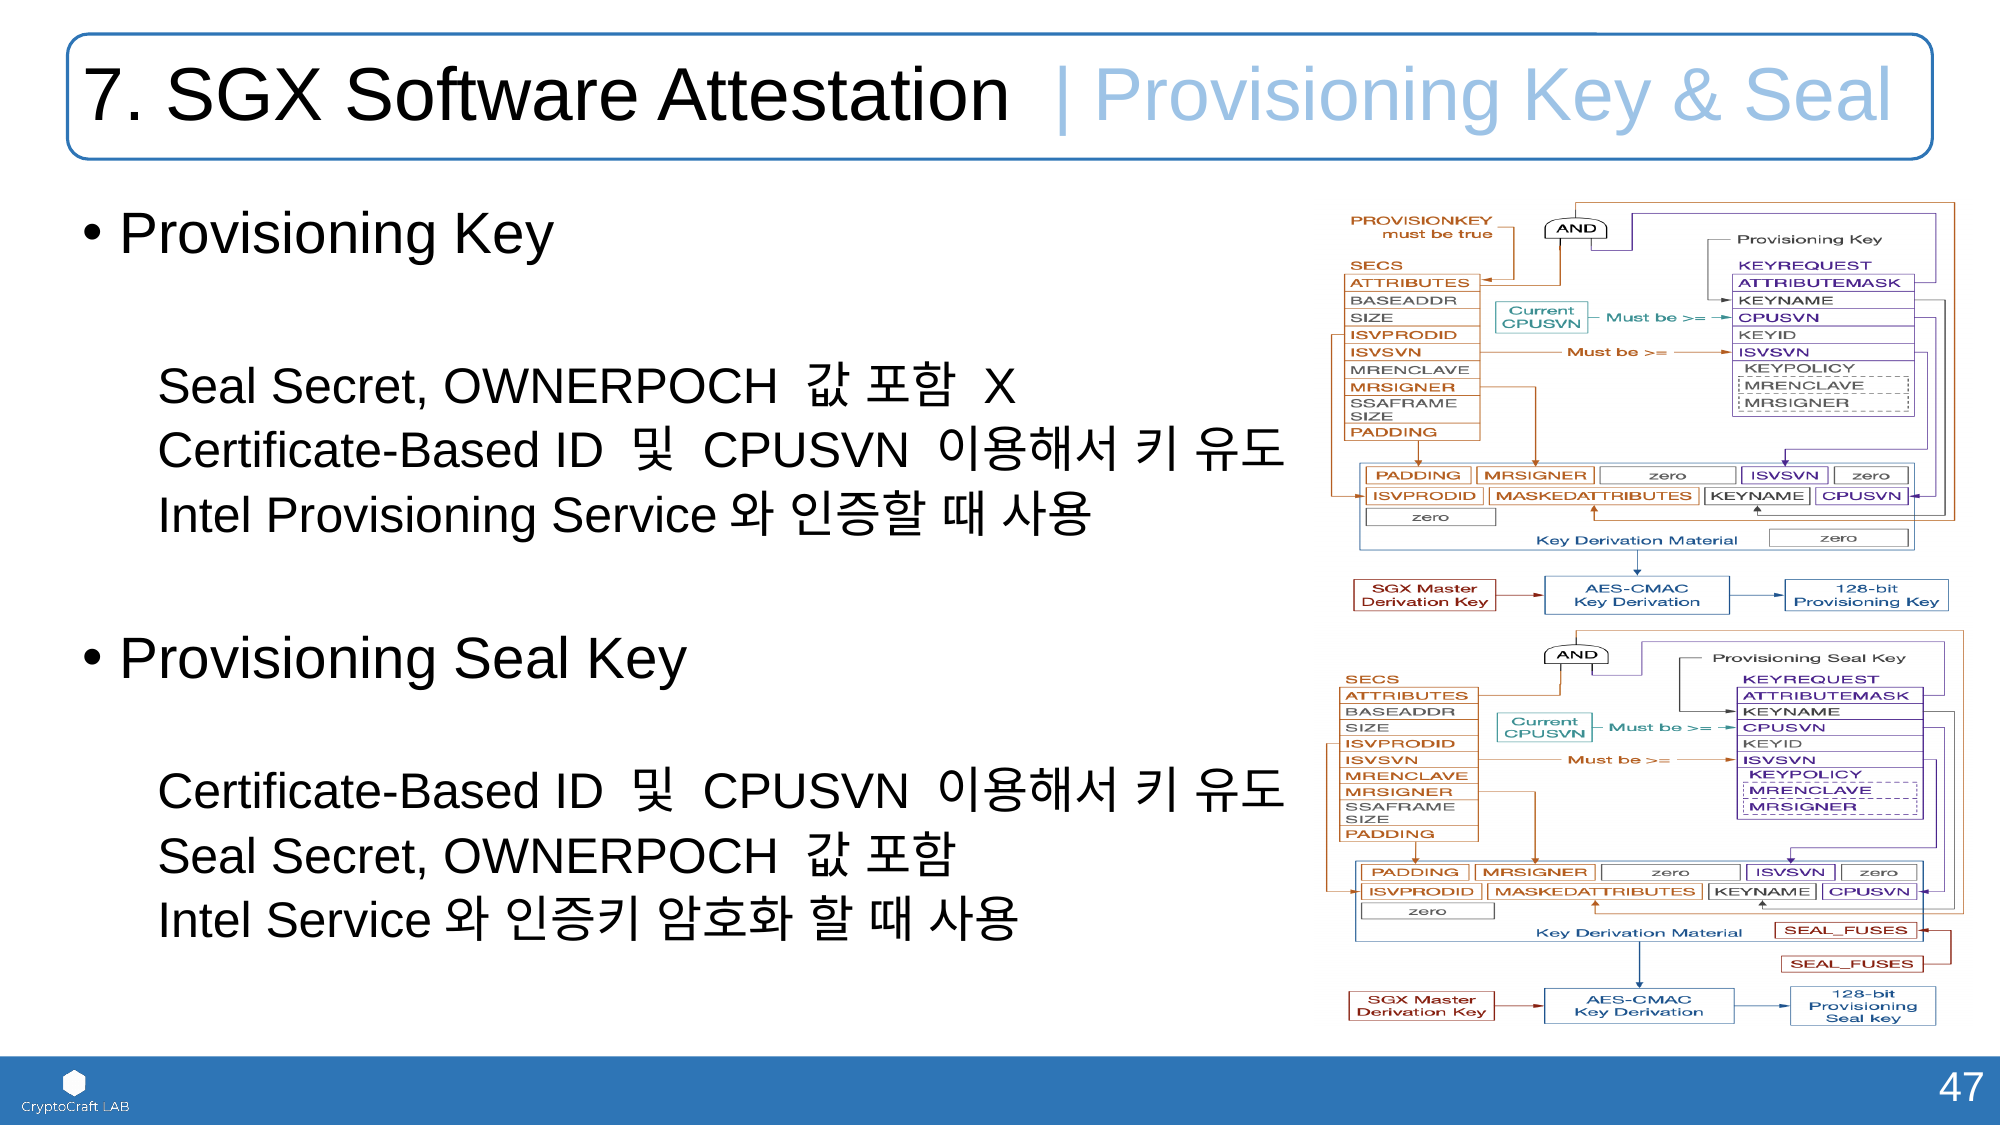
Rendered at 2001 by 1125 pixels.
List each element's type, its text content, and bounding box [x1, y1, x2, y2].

picture [1314, 195, 1973, 1026]
picture [13, 1061, 138, 1123]
title 7. SGX Software Attestation | Provisioning Key & Seal [67, 34, 1933, 160]
list Provisioning Key Seal Secret, OWNERPOCH 값 포함 X Certificate-Based ID 및 CPUSVN 이용해서 키 유도 Intel Provisioning Service와 인증할 때 사용 Provisioning Seal Key Certificate-Based ID 및 CPUSVN 이용해서 키 유도 Seal Secret, OWNERPOCH 값 포함 Intel Service와 인증키 암호화 할 때 사용 [67, 195, 1314, 1026]
